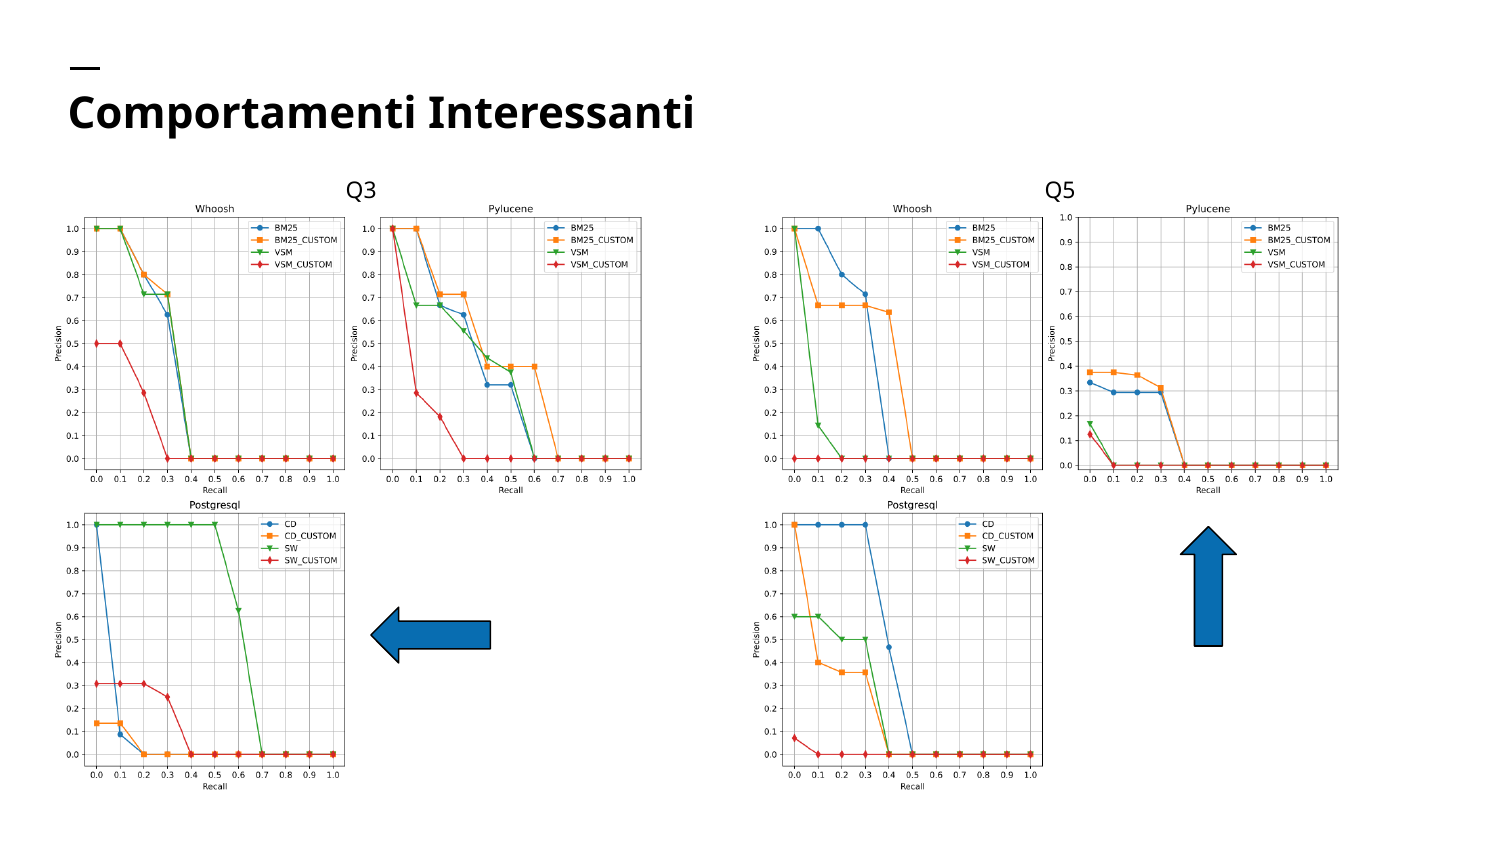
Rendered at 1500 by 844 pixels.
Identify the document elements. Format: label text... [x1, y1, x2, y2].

title Comportamenti Interessanti [52, 28, 782, 153]
picture [749, 202, 1341, 793]
text_box Q5 [1029, 162, 1092, 200]
picture [52, 202, 643, 793]
text_box Q3 [330, 162, 393, 200]
